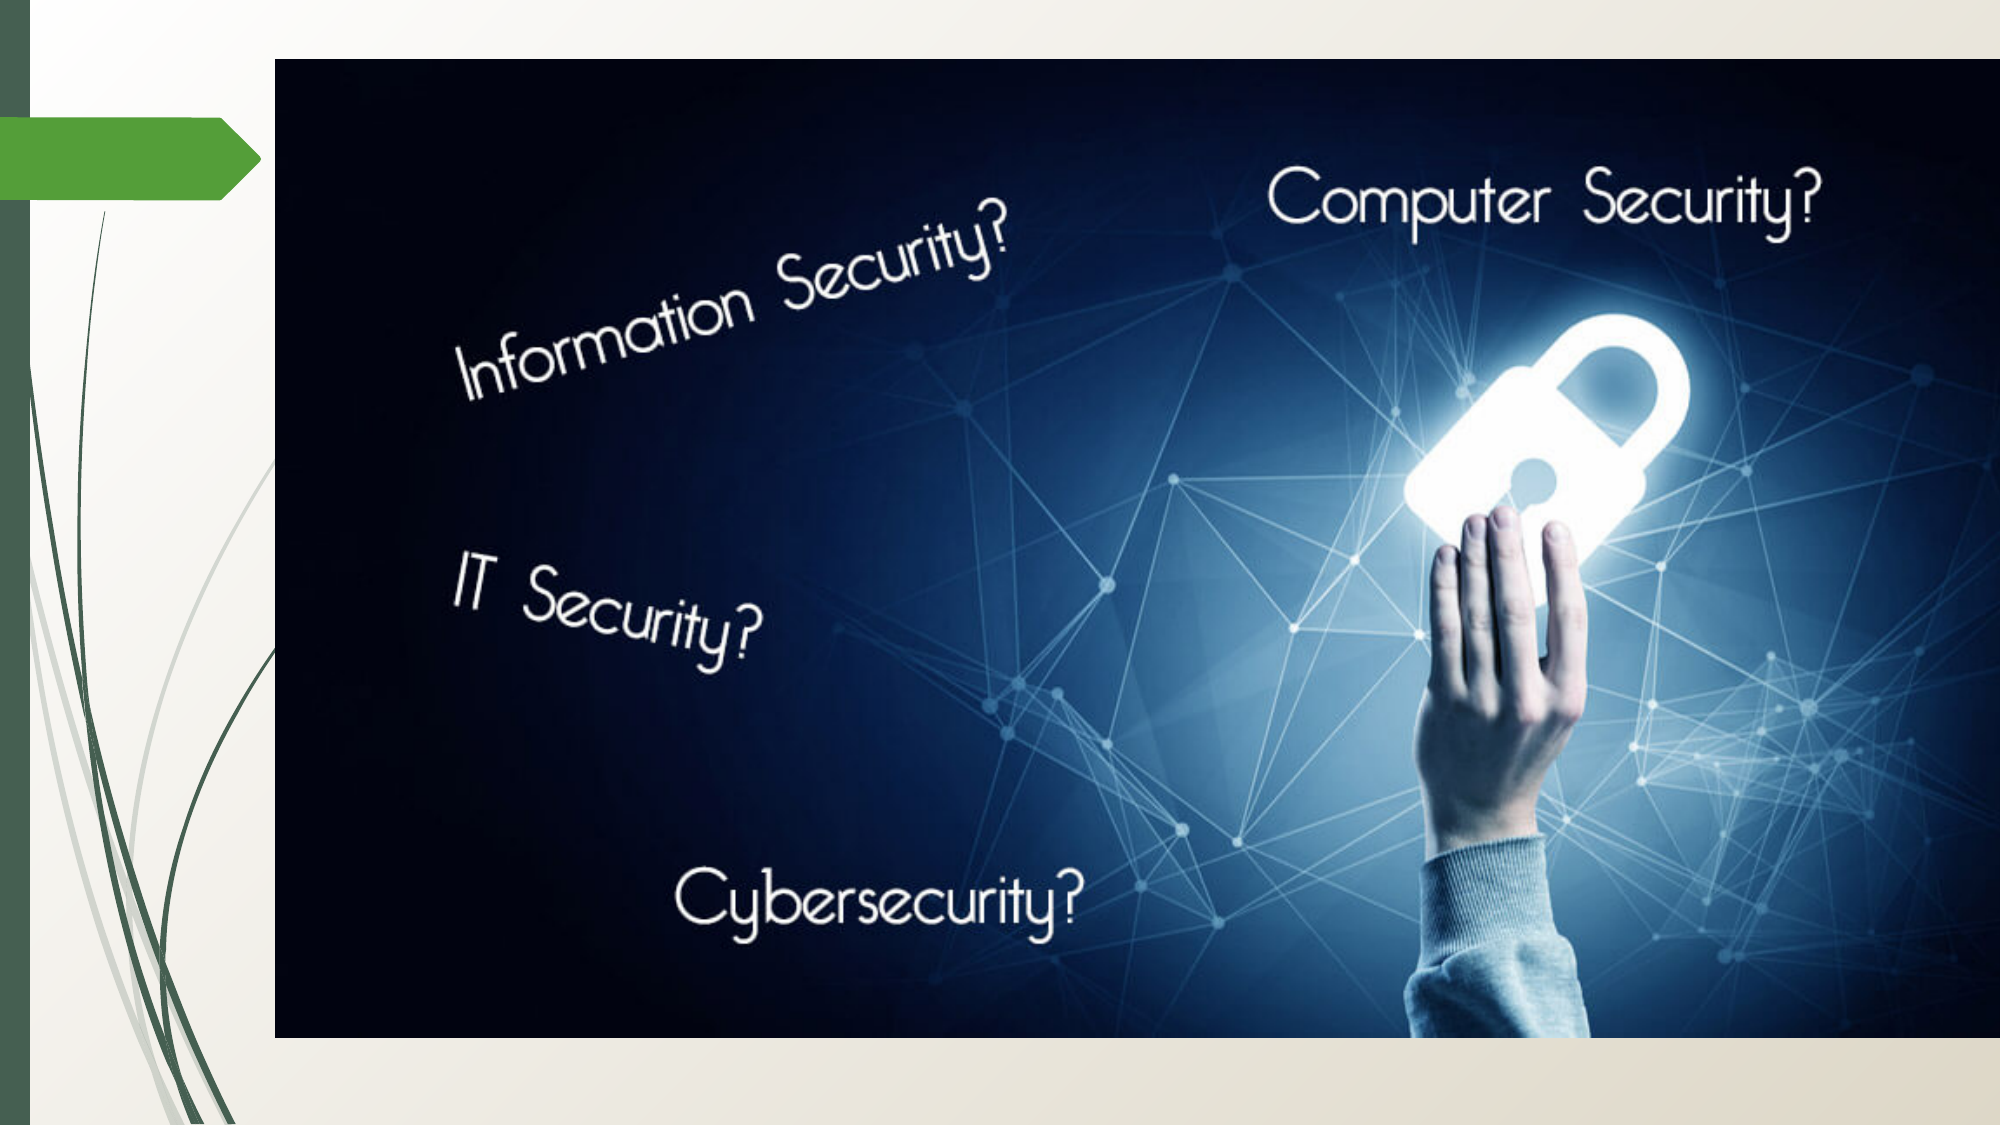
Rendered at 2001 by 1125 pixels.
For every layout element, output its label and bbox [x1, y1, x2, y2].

picture [275, 58, 2000, 1038]
